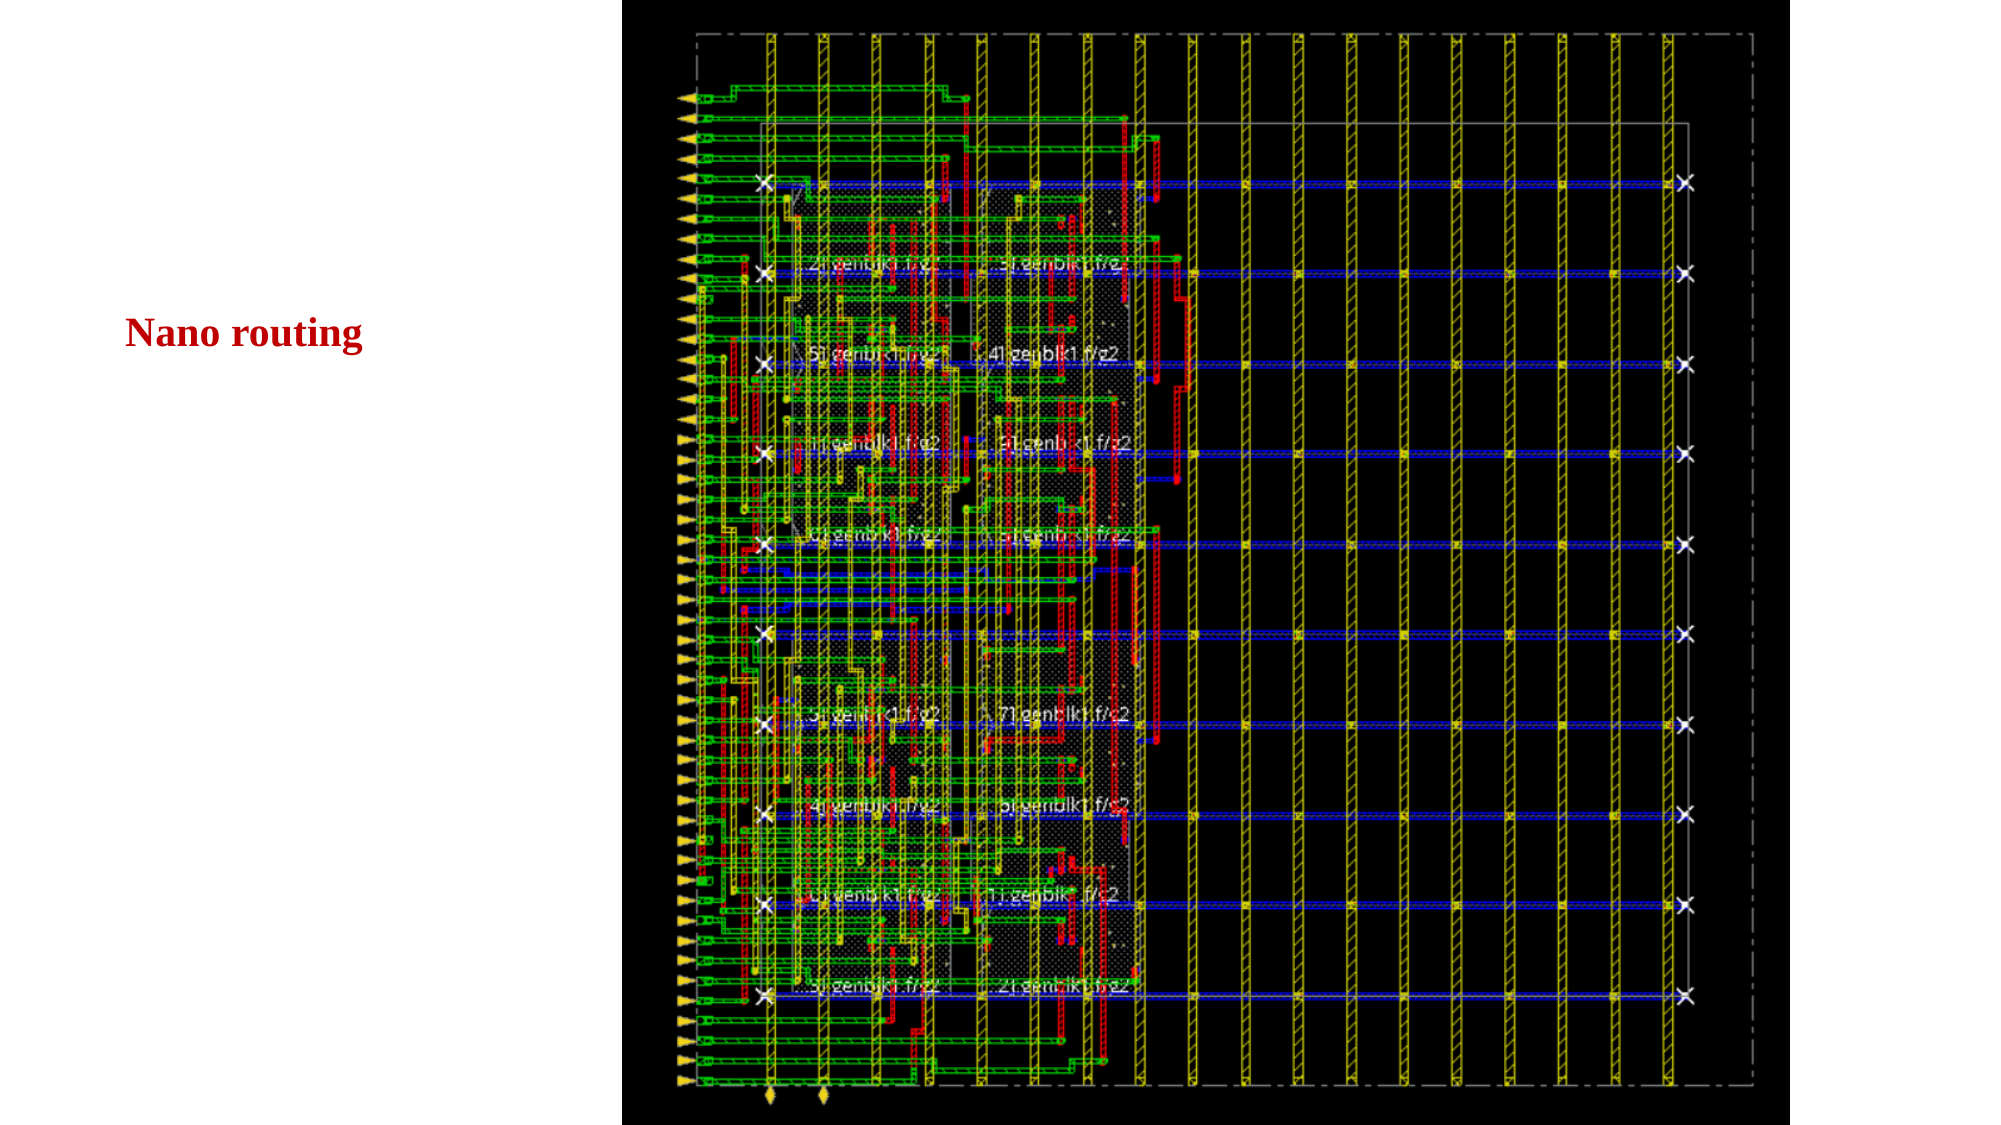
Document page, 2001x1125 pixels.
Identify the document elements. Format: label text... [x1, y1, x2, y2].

picture [621, 0, 1790, 1125]
text_box Nano routing [110, 297, 621, 363]
